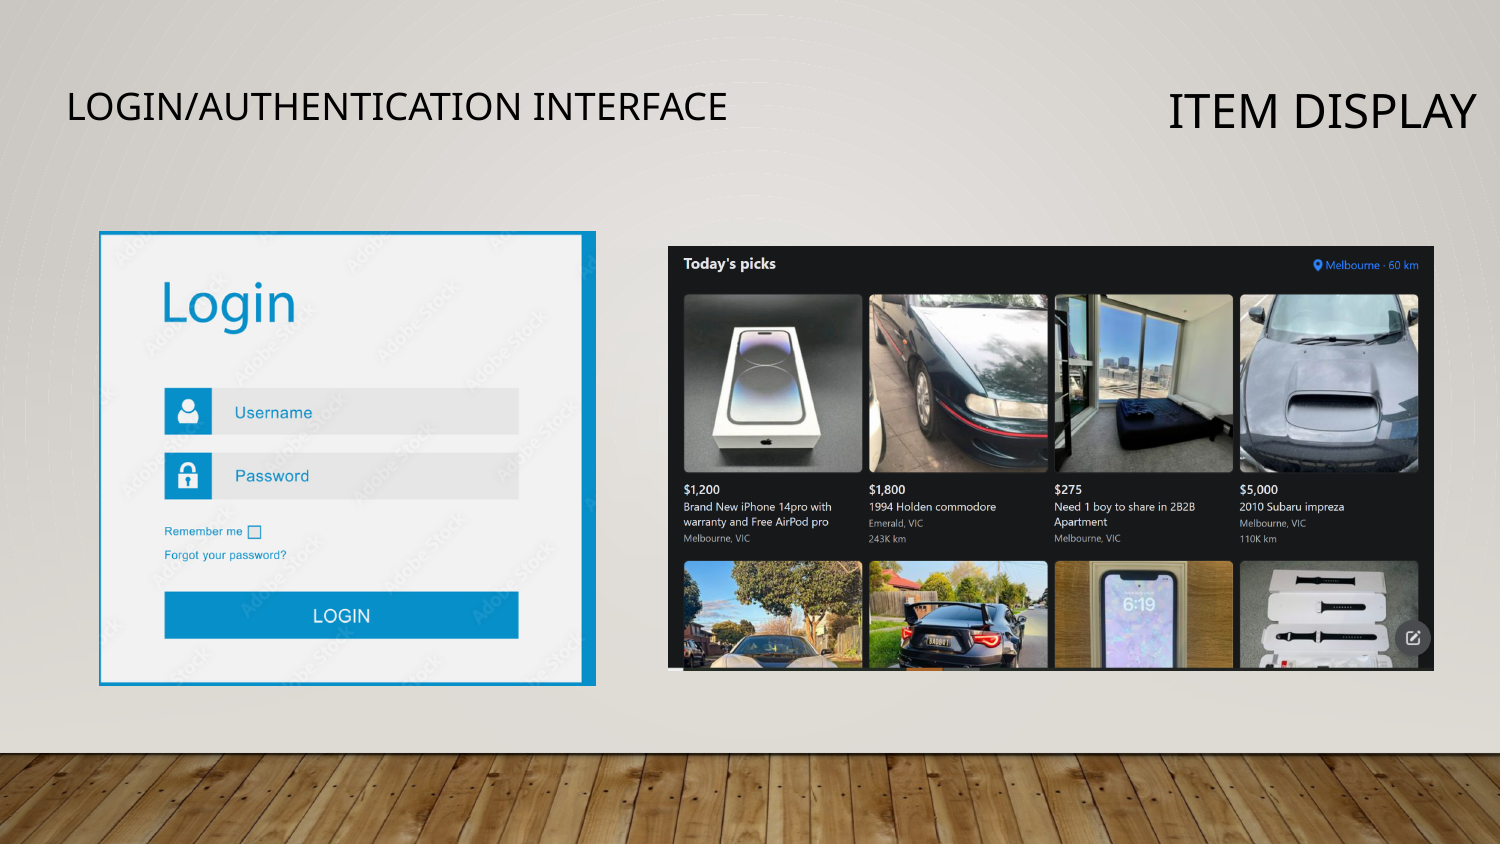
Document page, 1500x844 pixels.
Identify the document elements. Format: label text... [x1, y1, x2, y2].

title Item Display [1153, 72, 1500, 167]
picture [98, 231, 581, 684]
picture [668, 246, 1434, 671]
title Login/Authentication Interface [51, 72, 887, 167]
picture [0, 753, 1500, 844]
